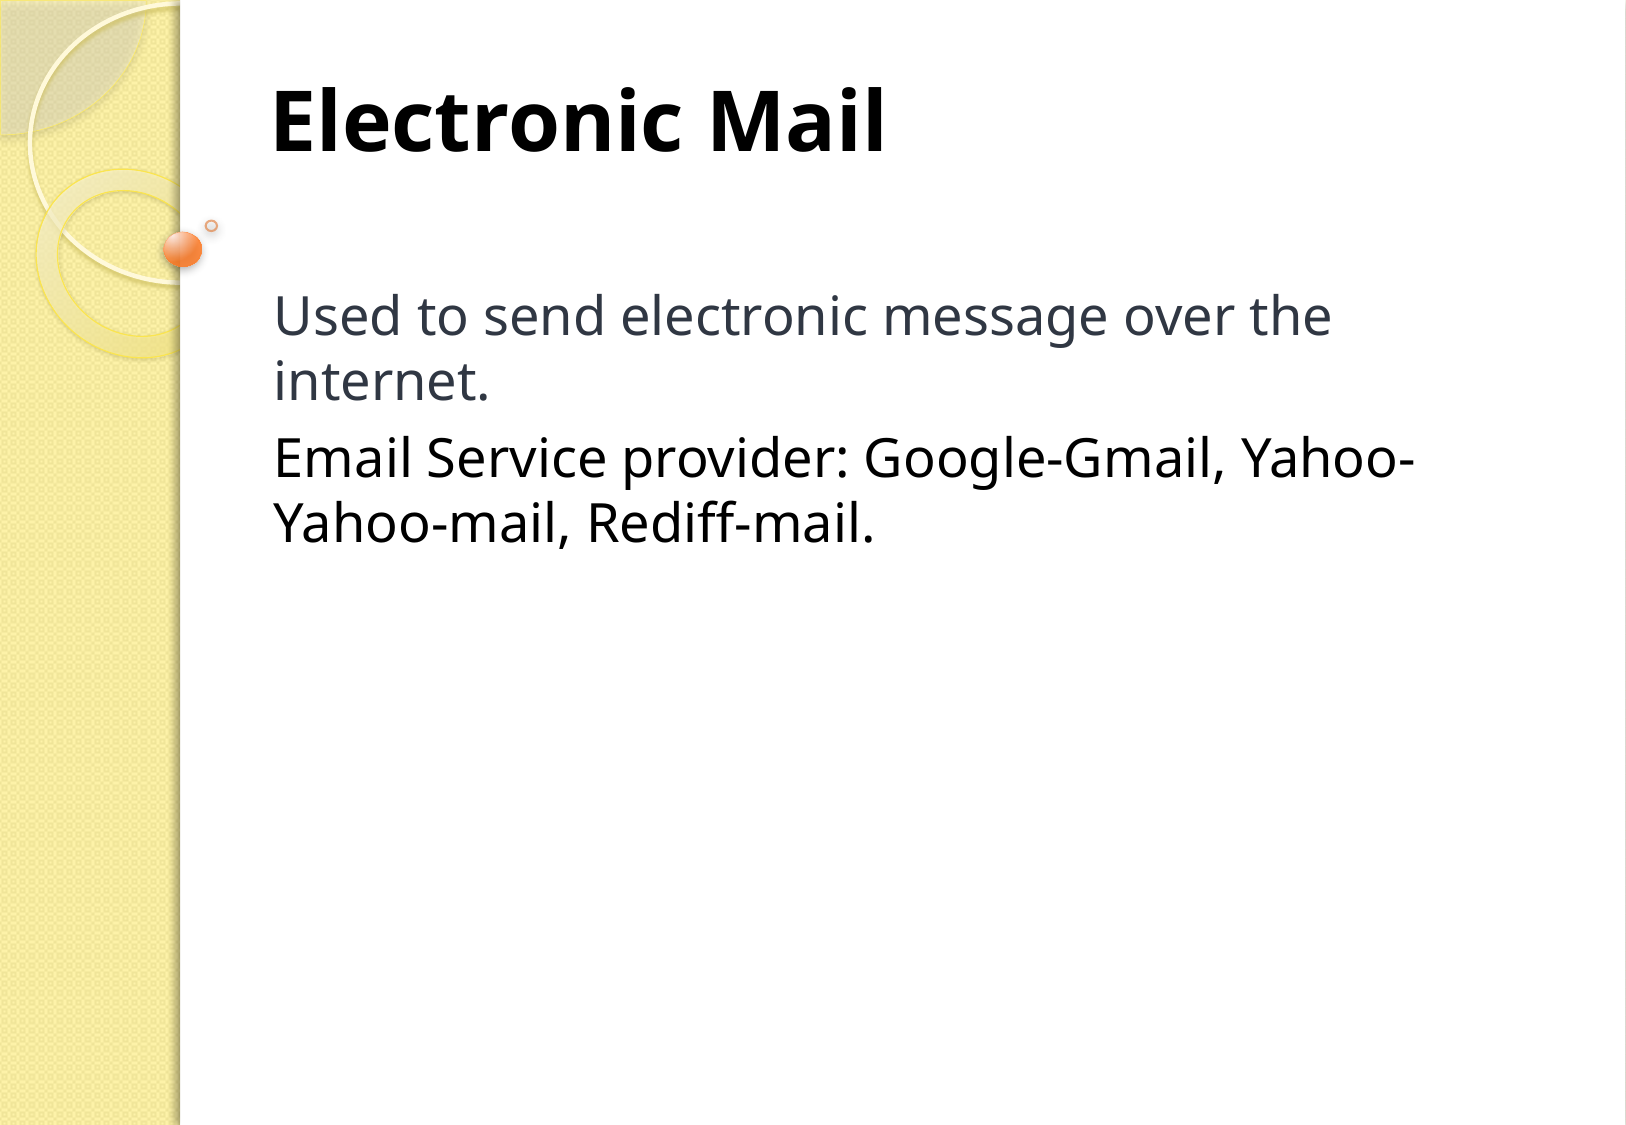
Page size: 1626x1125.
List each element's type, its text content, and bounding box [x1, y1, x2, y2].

title Electronic Mail [254, 59, 1571, 176]
subtitle Used to send electronic message over the internet. Email Service provider: Google-Gmail, Yahoo-Yahoo-mail, Rediff-mail. [254, 281, 1571, 1032]
